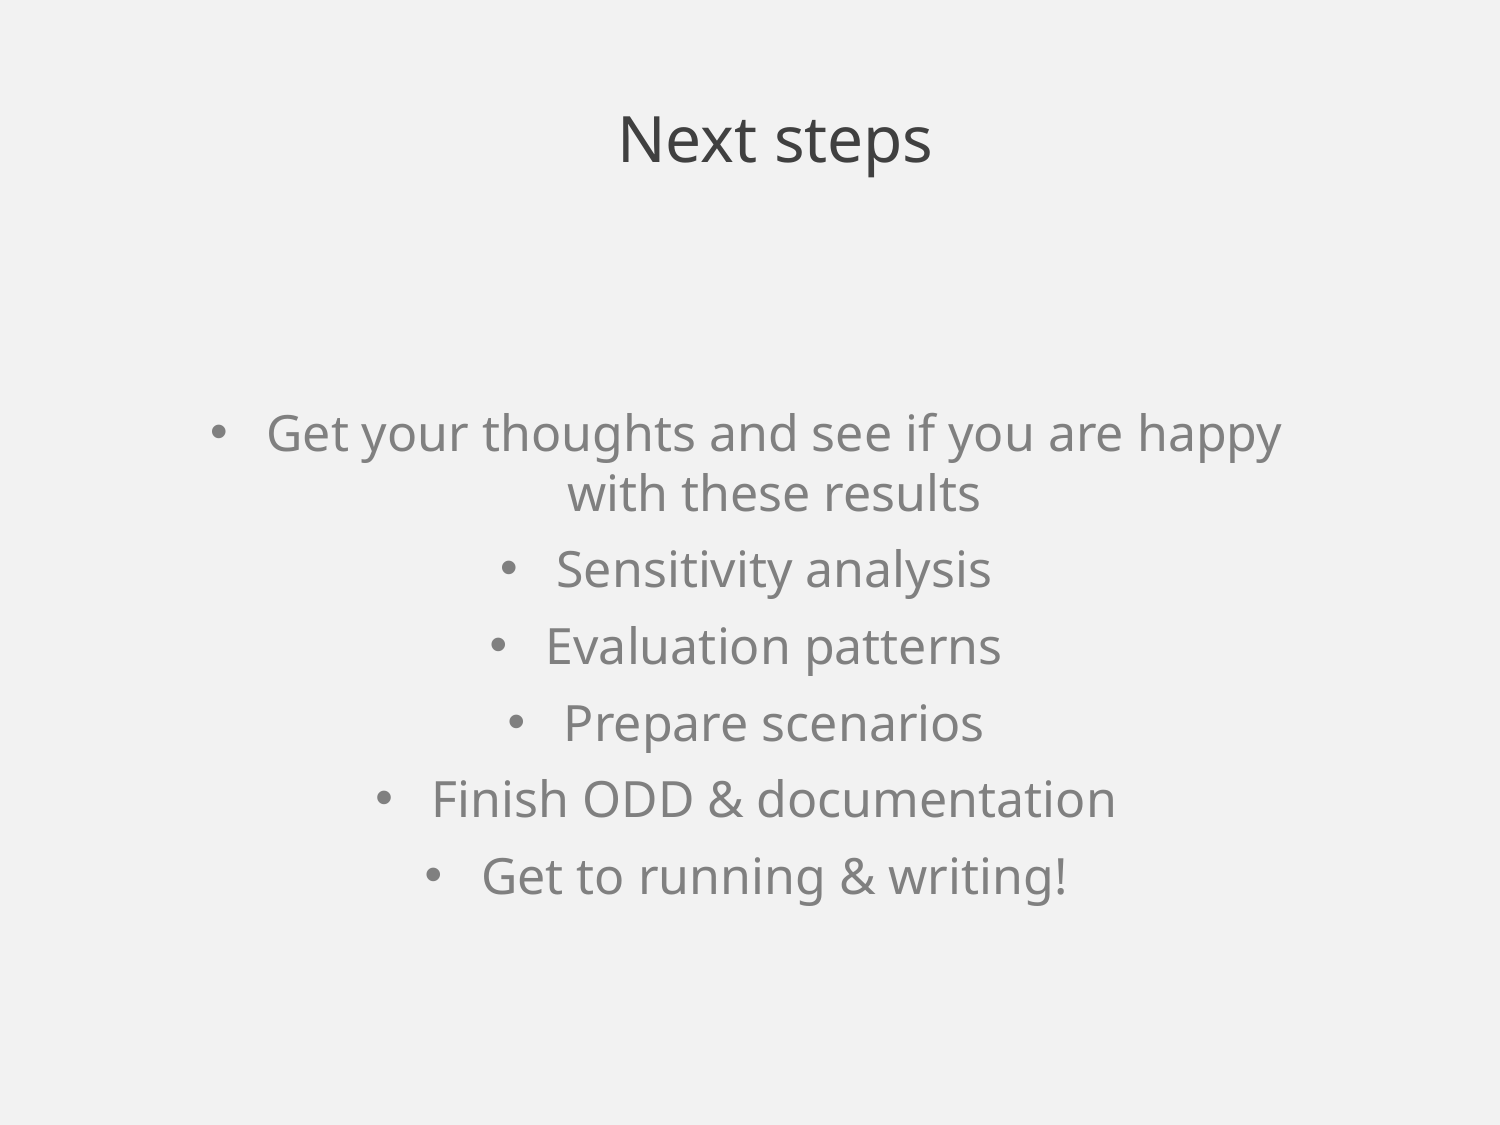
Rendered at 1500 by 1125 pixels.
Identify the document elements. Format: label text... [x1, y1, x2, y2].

text_box Get your thoughts and see if you are happy with these results Sensitivity analysis Evaluation patterns Prepare scenarios Finish ODD & documentation Get to running & writing! [180, 393, 1312, 912]
title Next steps [239, 99, 1312, 184]
